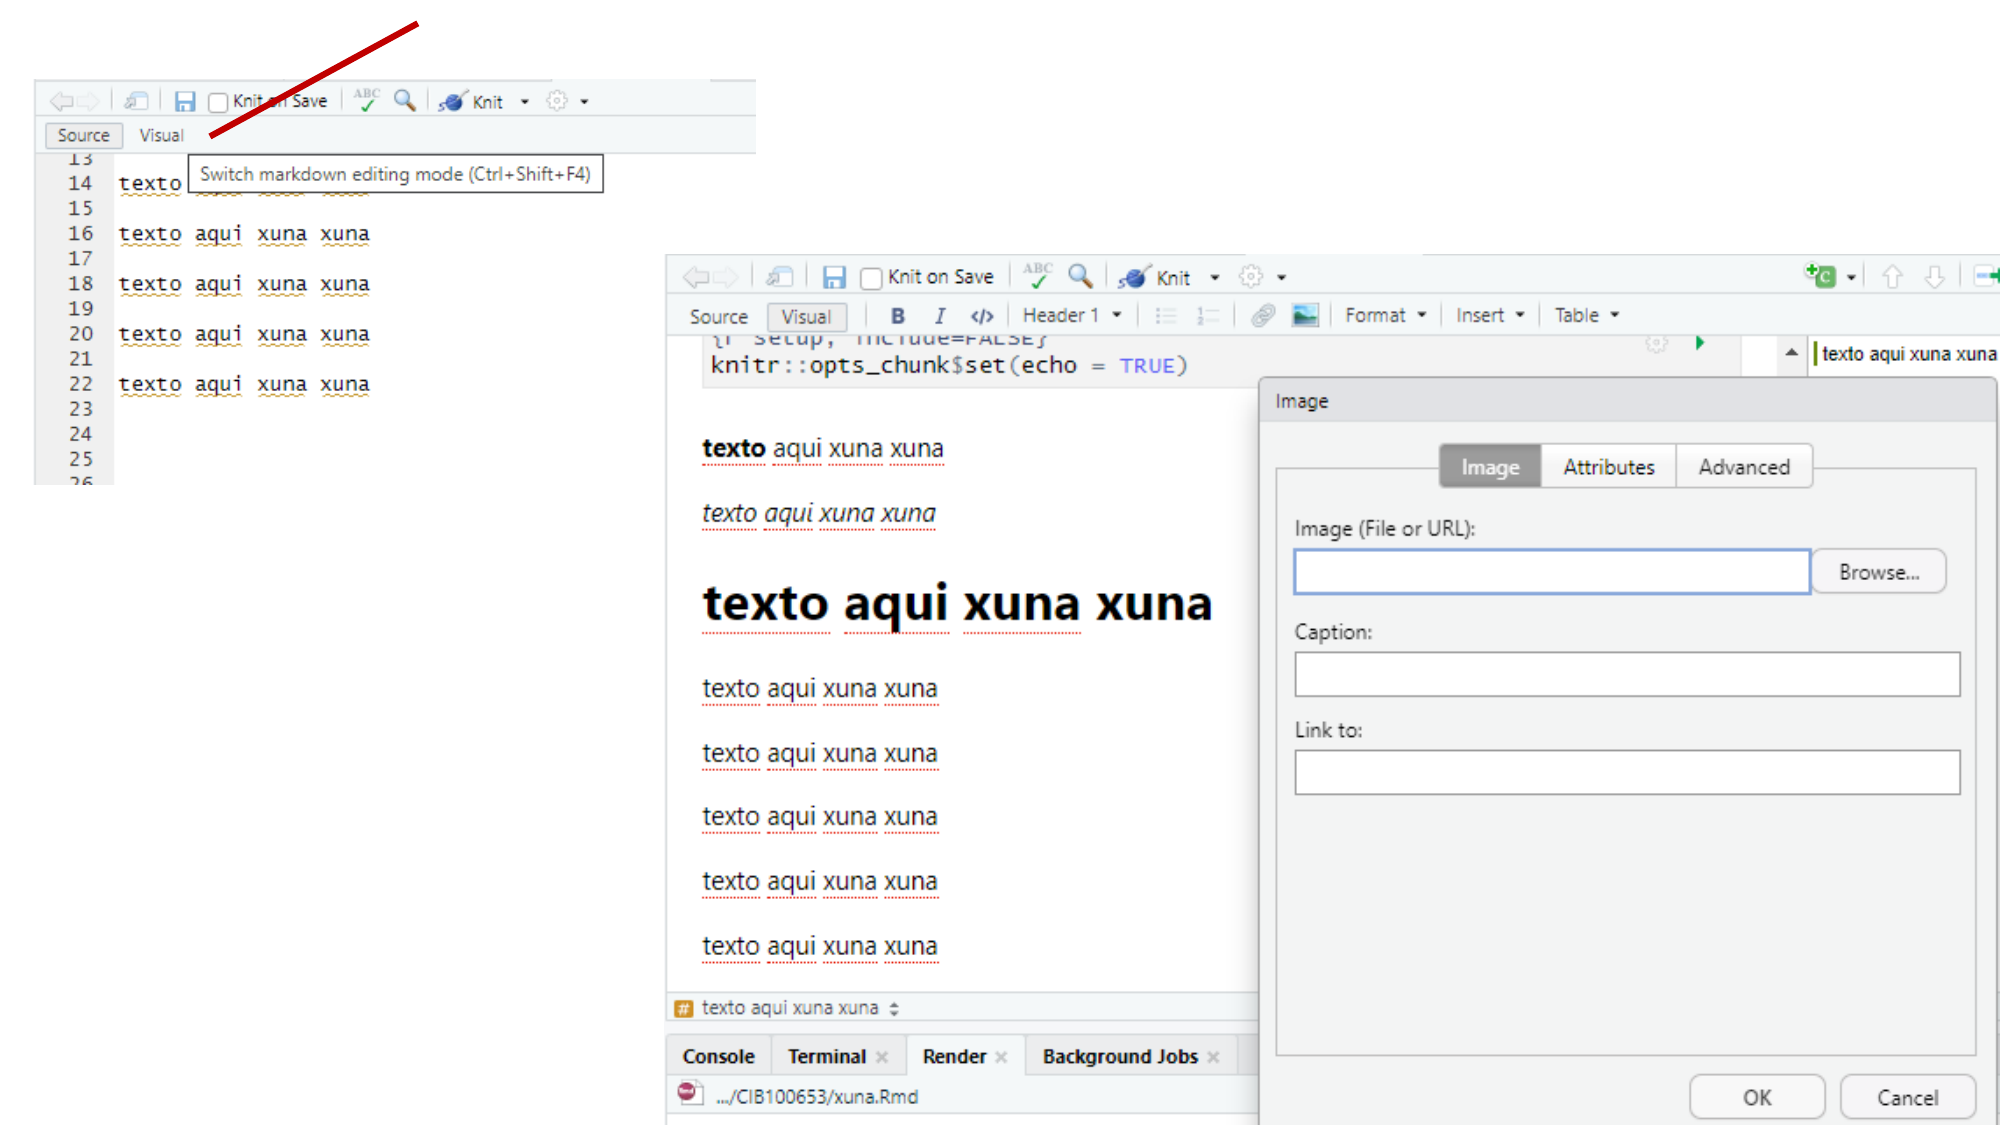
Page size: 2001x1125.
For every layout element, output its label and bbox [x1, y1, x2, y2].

picture [33, 79, 2000, 1125]
text_box [209, 23, 418, 137]
